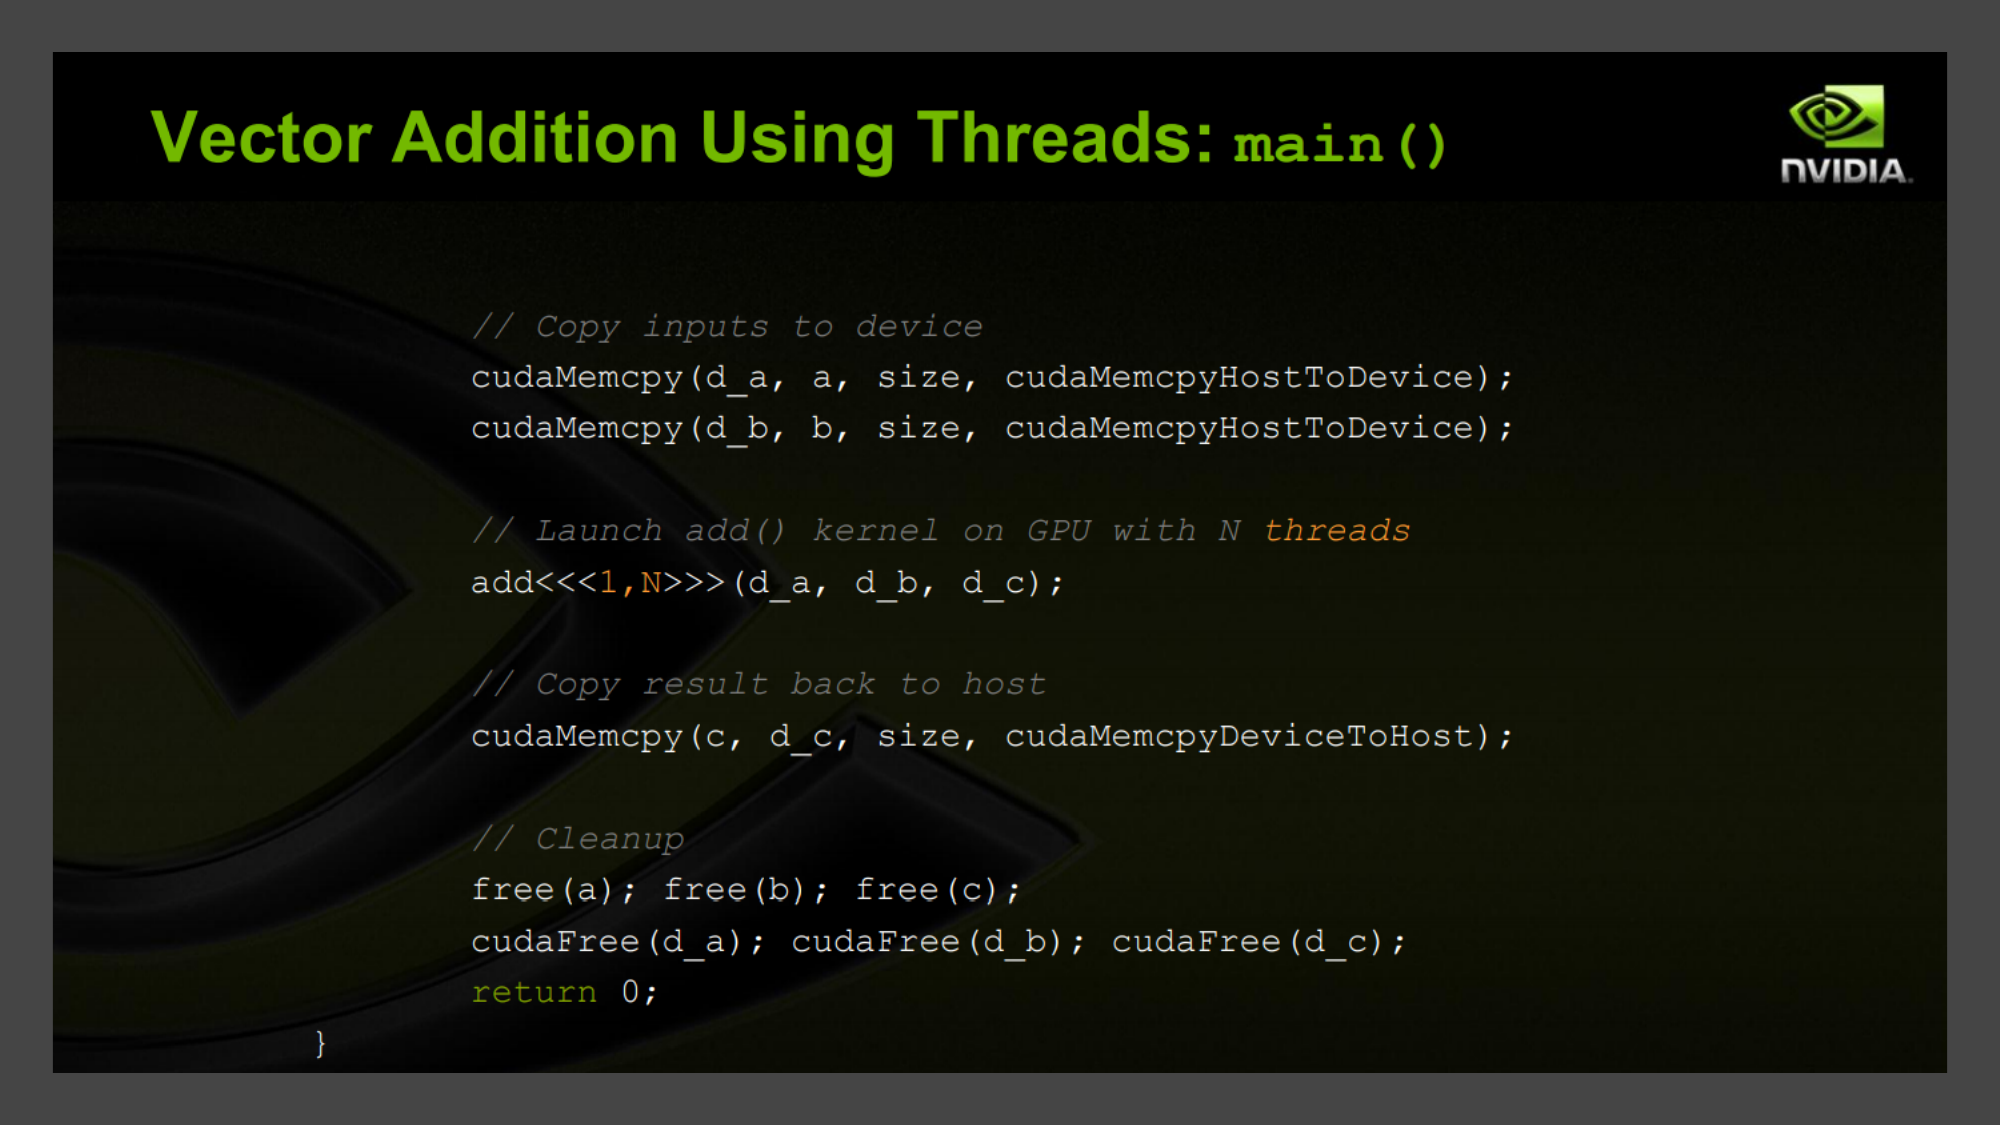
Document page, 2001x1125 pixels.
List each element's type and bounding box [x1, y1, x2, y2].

picture [52, 52, 1948, 1073]
